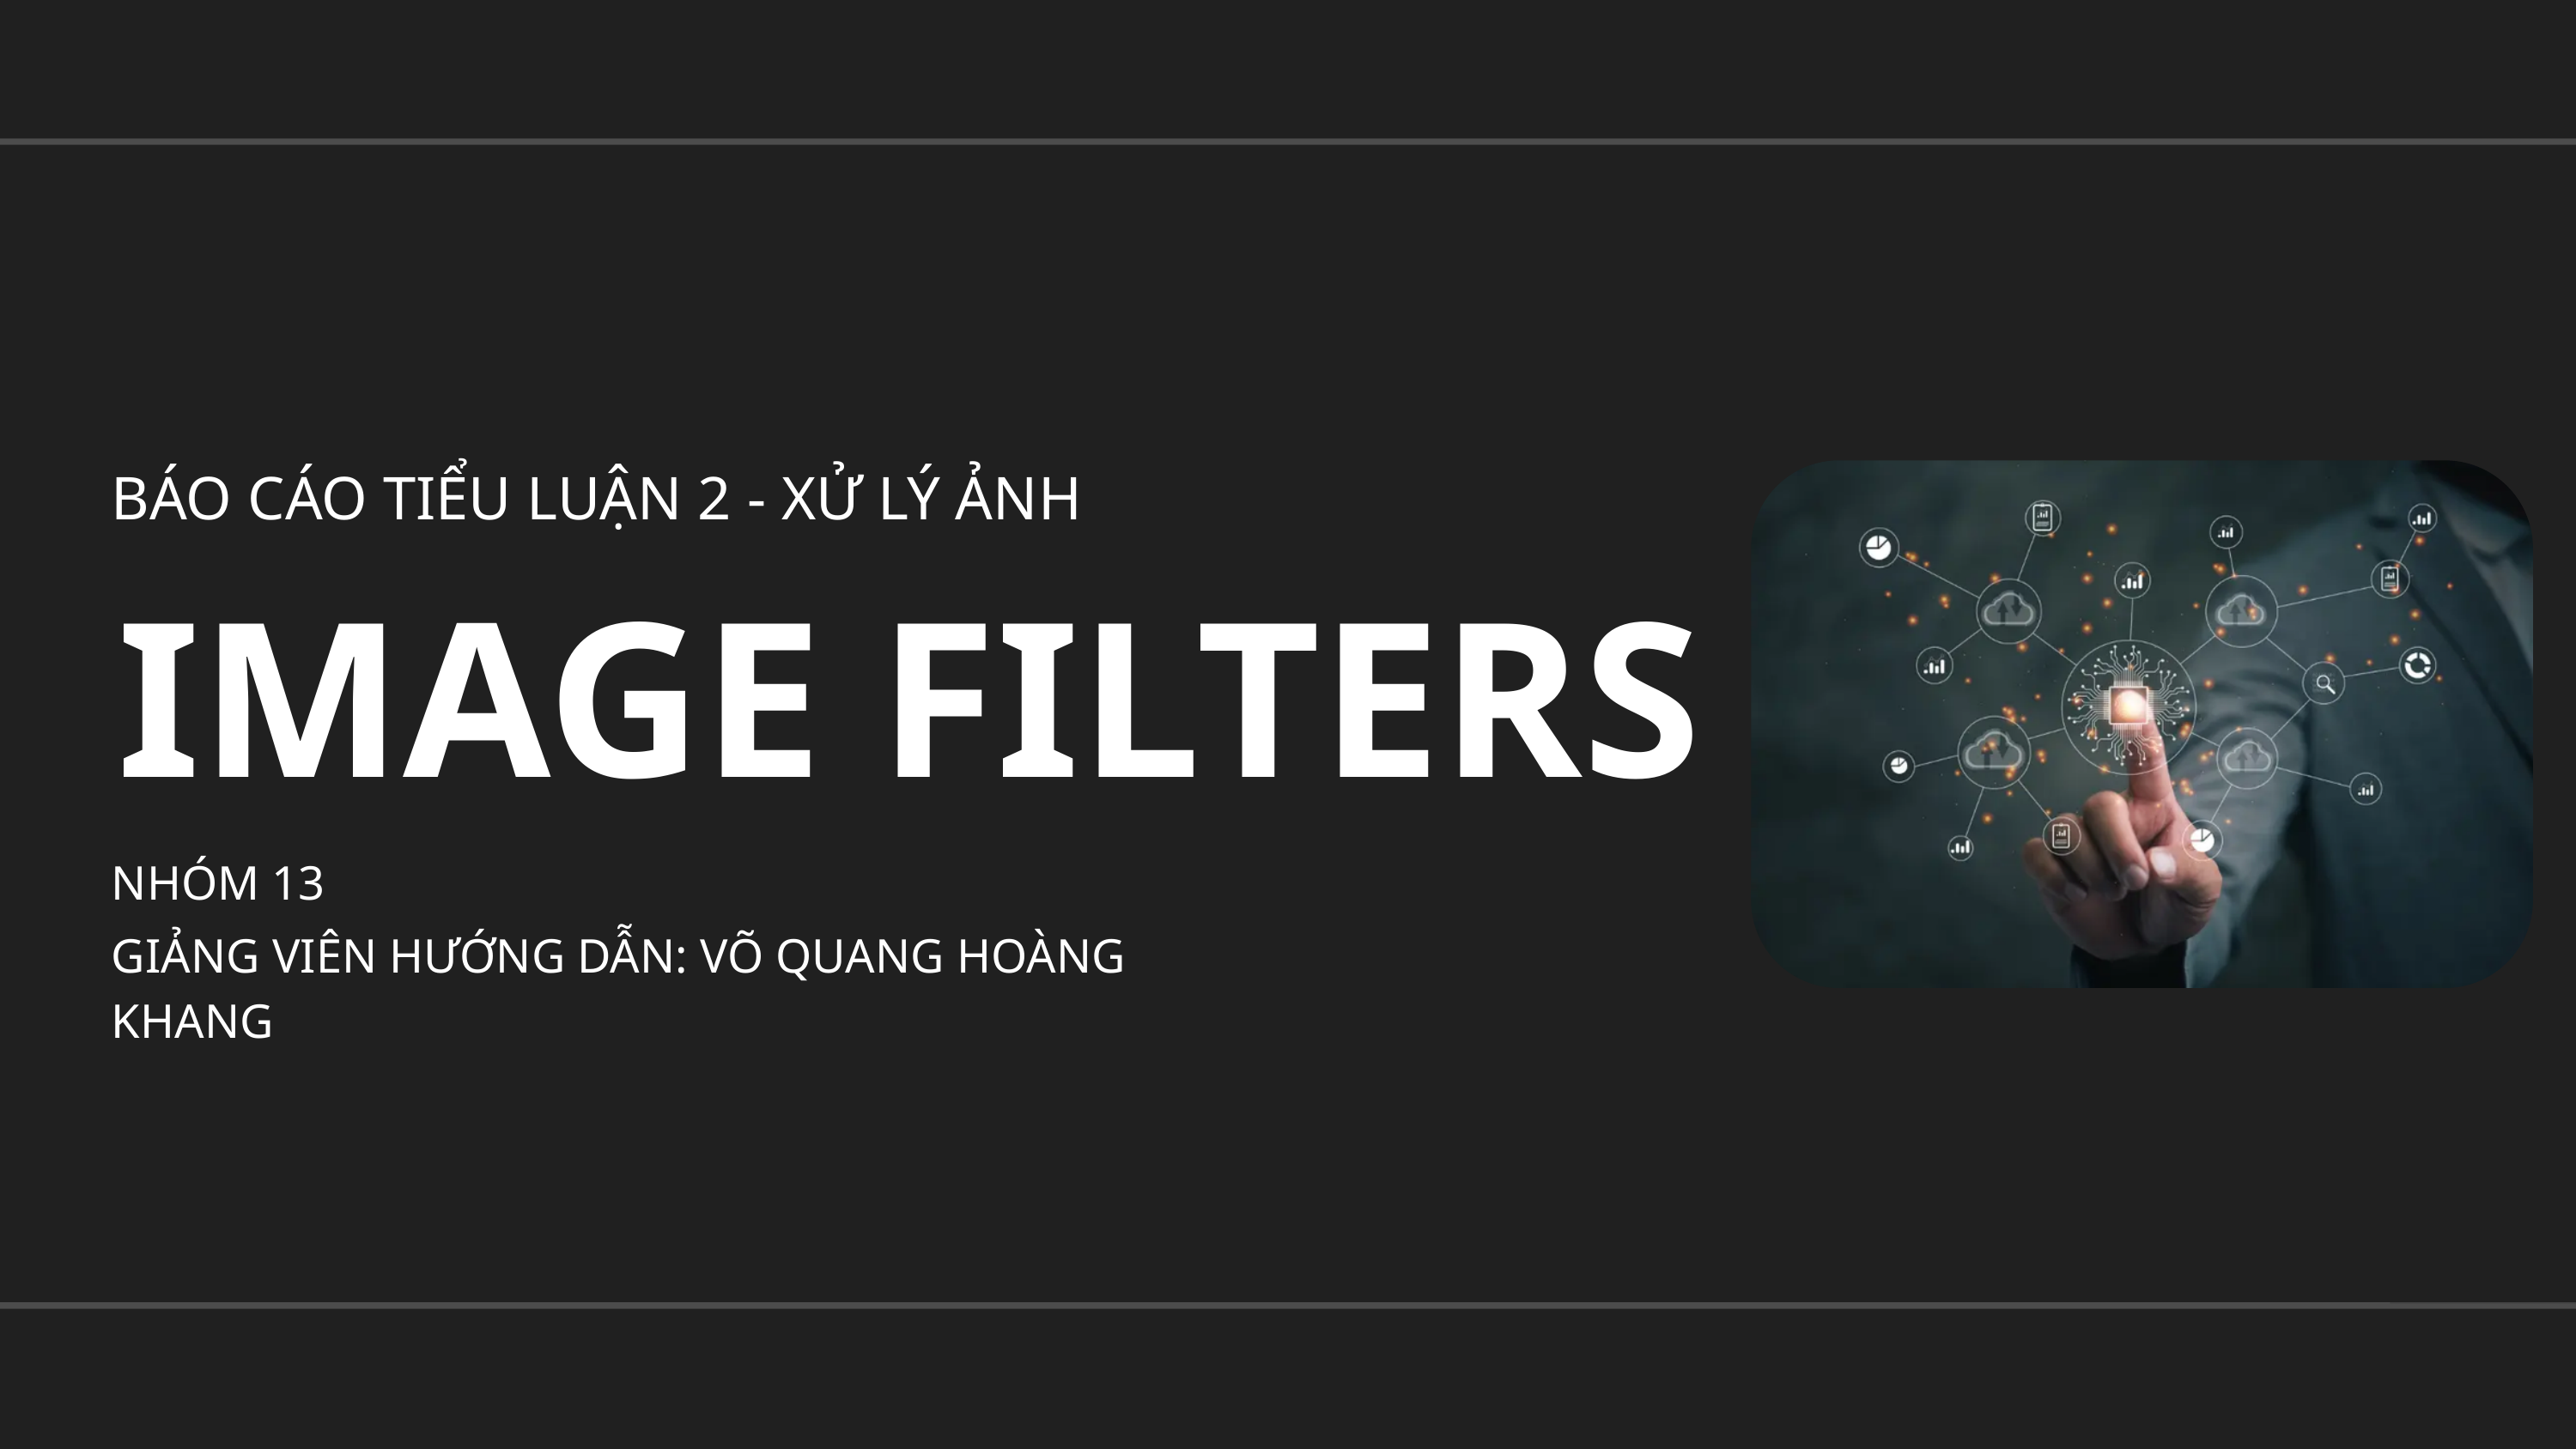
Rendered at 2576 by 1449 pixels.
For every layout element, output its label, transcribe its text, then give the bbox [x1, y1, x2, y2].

text_box [0, 138, 2576, 145]
text_box IMAGE FILTERS [105, 555, 1715, 827]
text_box [1751, 460, 2533, 988]
text_box [0, 1302, 2576, 1309]
text_box GIẢNG VIÊN HƯỚNG DẪN: VÕ QUANG HOÀNG KHANG [111, 917, 1299, 1048]
text_box NHÓM 13 [111, 844, 339, 910]
text_box BÁO CÁO TIỂU LUẬN 2 - XỬ LÝ ẢNH [111, 449, 1130, 532]
